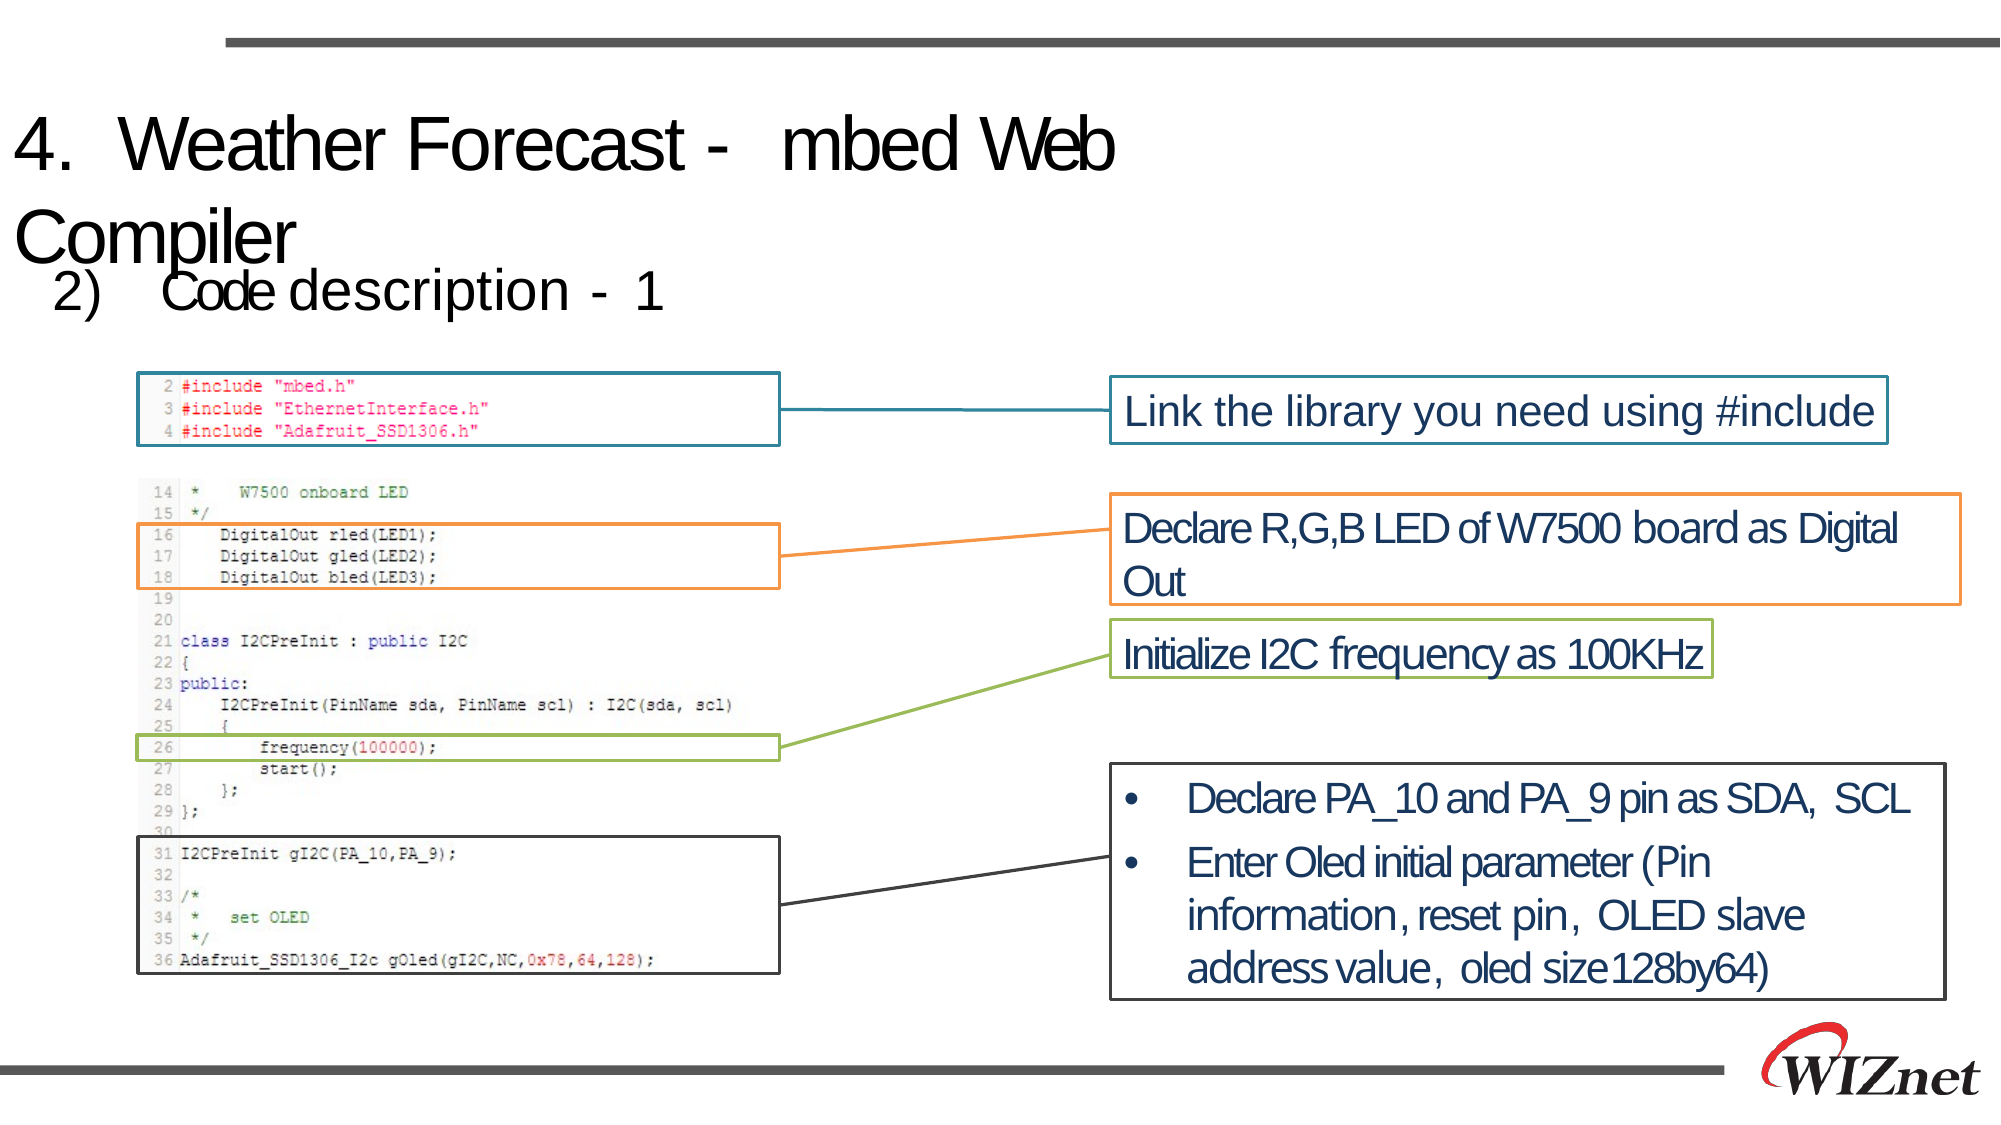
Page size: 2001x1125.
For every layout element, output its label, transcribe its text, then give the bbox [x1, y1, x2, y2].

text_box • Declare PA_10 and PA_9 pin as SDA, SCL • Enter Oled initial parameter (Pin information, reset pin, OLED slave address value, oled size128by64) [1123, 769, 1927, 992]
text_box [138, 373, 780, 446]
text_box 2) Code description - 1 [50, 282, 688, 323]
text_box [780, 871, 1015, 974]
text_box Link the library you need using #include [1121, 382, 1913, 436]
text_box [138, 537, 1015, 747]
text_box [1110, 376, 1888, 444]
text_box [138, 836, 780, 974]
text_box [1110, 763, 1946, 1000]
text_box Initialize I2C frequency as 100KHz [1110, 619, 1713, 678]
text_box Declare R,G,B LED of W7500 board as Digital Out [1110, 494, 1961, 605]
text_box [138, 682, 1015, 904]
picture [1755, 1017, 1981, 1095]
text_box [138, 478, 1015, 556]
text_box [138, 524, 780, 589]
title 4. Weather Forecast - mbed Web Compiler [11, 93, 1396, 282]
text_box [137, 371, 1048, 446]
text_box [136, 735, 780, 761]
